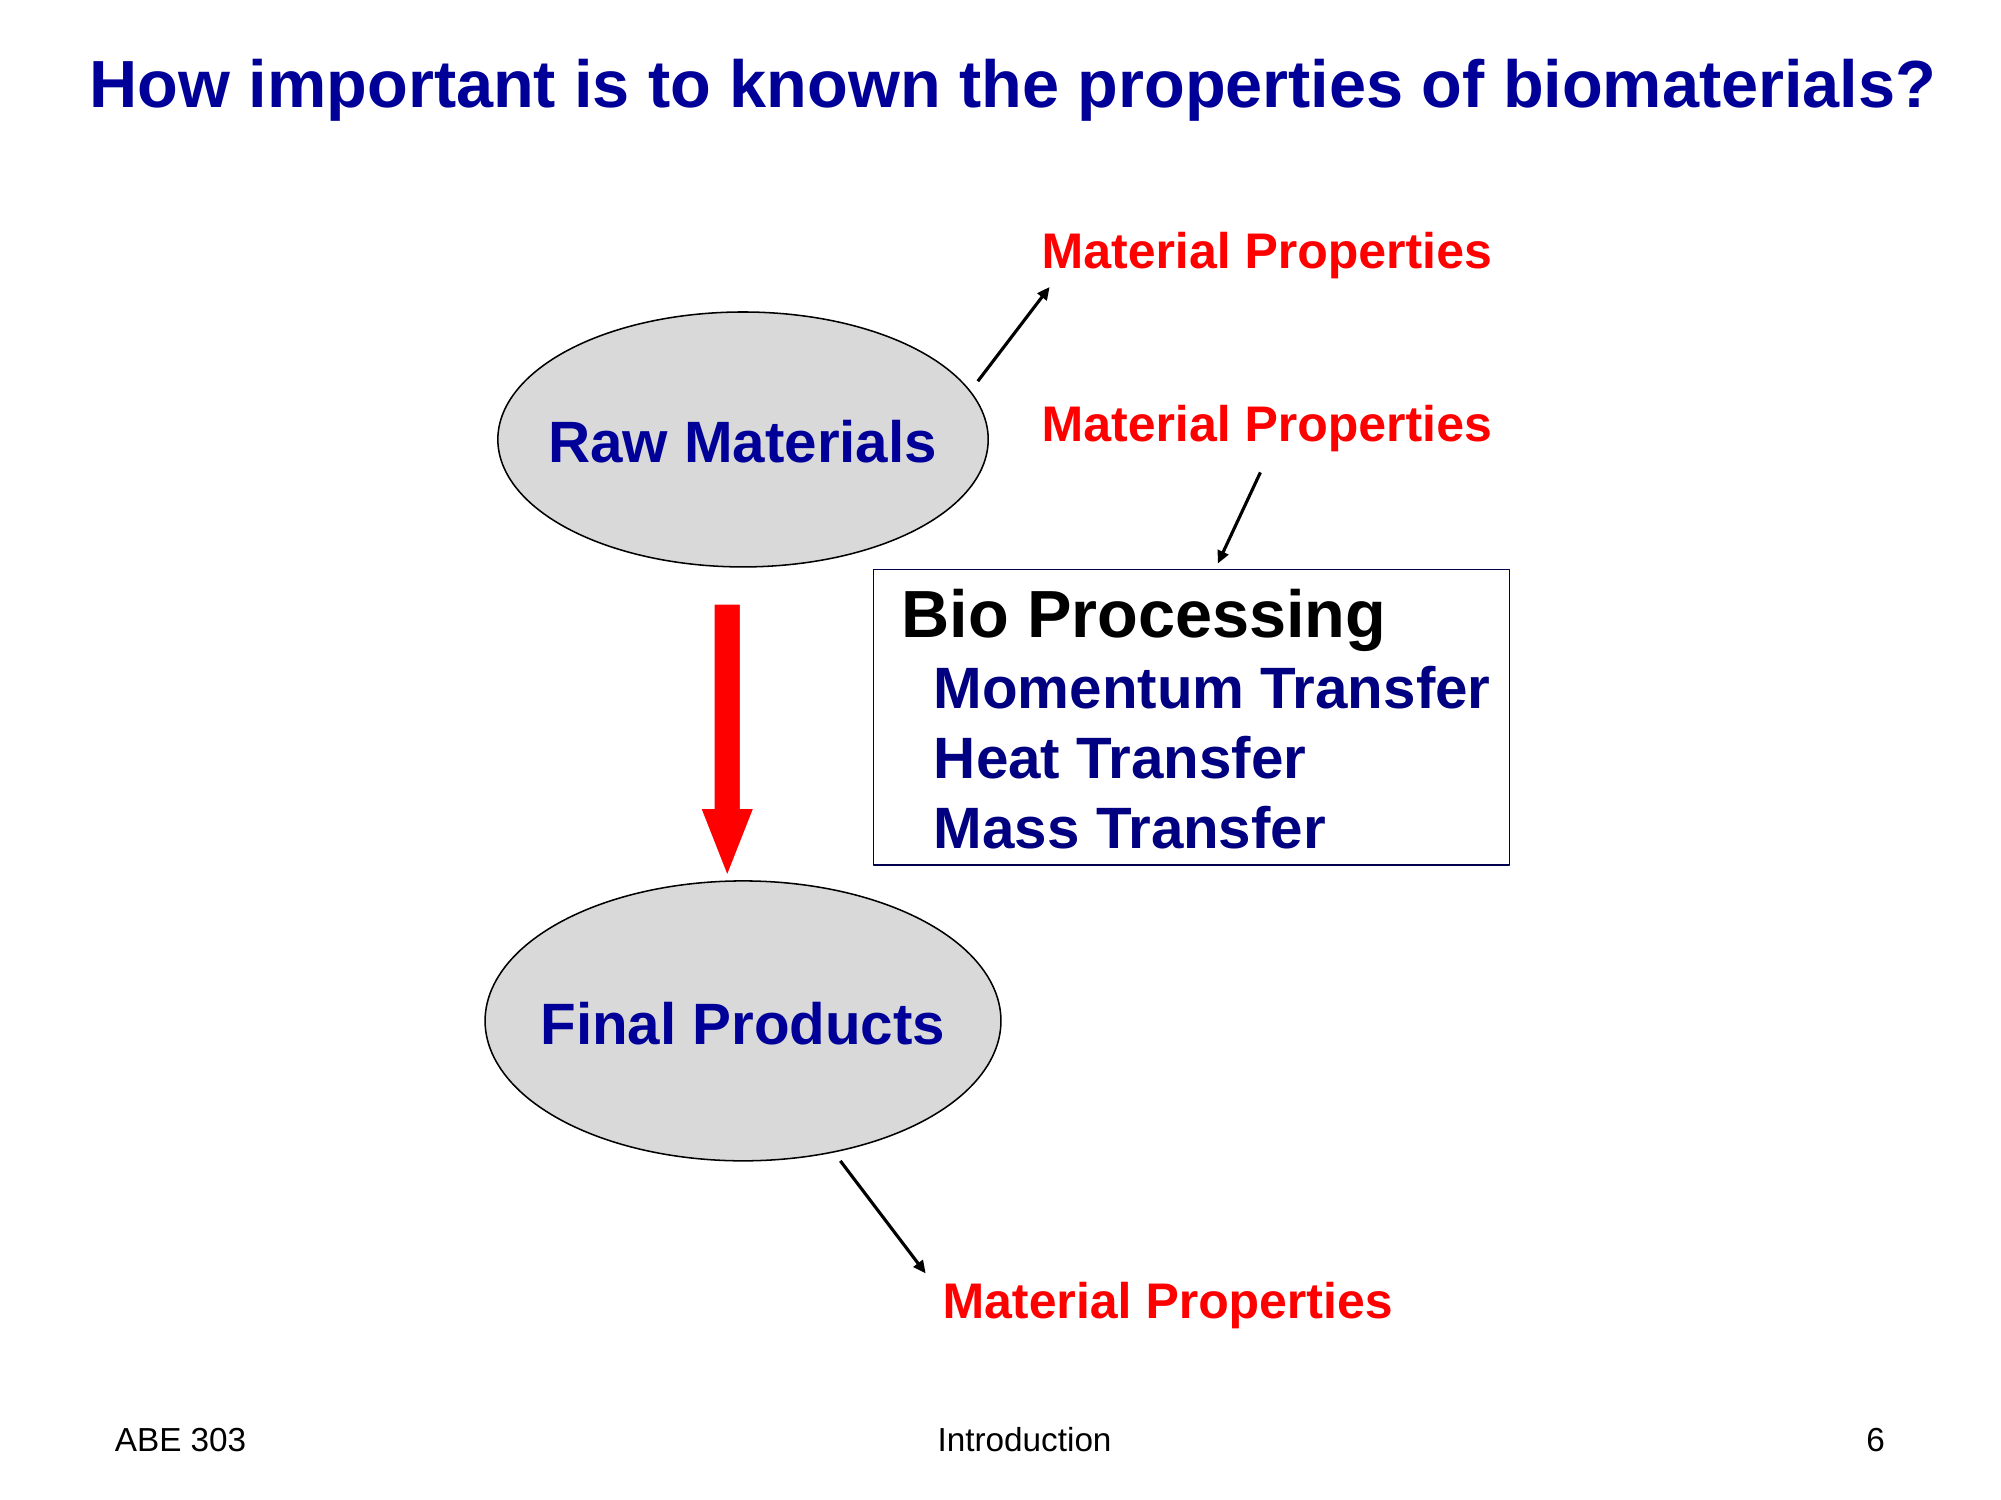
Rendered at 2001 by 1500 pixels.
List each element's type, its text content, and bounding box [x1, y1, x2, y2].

text_box [700, 603, 755, 877]
slide_number ABE 303 [99, 1365, 567, 1466]
text_box Final Products [485, 880, 1001, 1161]
text_box Bio Processing Momentum Transfer Heat Transfer Mass Transfer [886, 563, 1506, 569]
text_box Material Properties [1026, 384, 1508, 459]
text_box How important is to known the properties of biomaterials? [74, 33, 1975, 128]
footer Introduction [707, 1365, 1342, 1466]
text_box [977, 287, 1050, 382]
slide_number 6 [1433, 1365, 1901, 1466]
text_box Raw Materials [497, 311, 989, 567]
text_box Material Properties [1026, 211, 1508, 287]
text_box [1217, 472, 1261, 564]
text_box [840, 1160, 926, 1274]
text_box Material Properties [927, 1261, 1408, 1337]
text_box [873, 569, 1510, 866]
